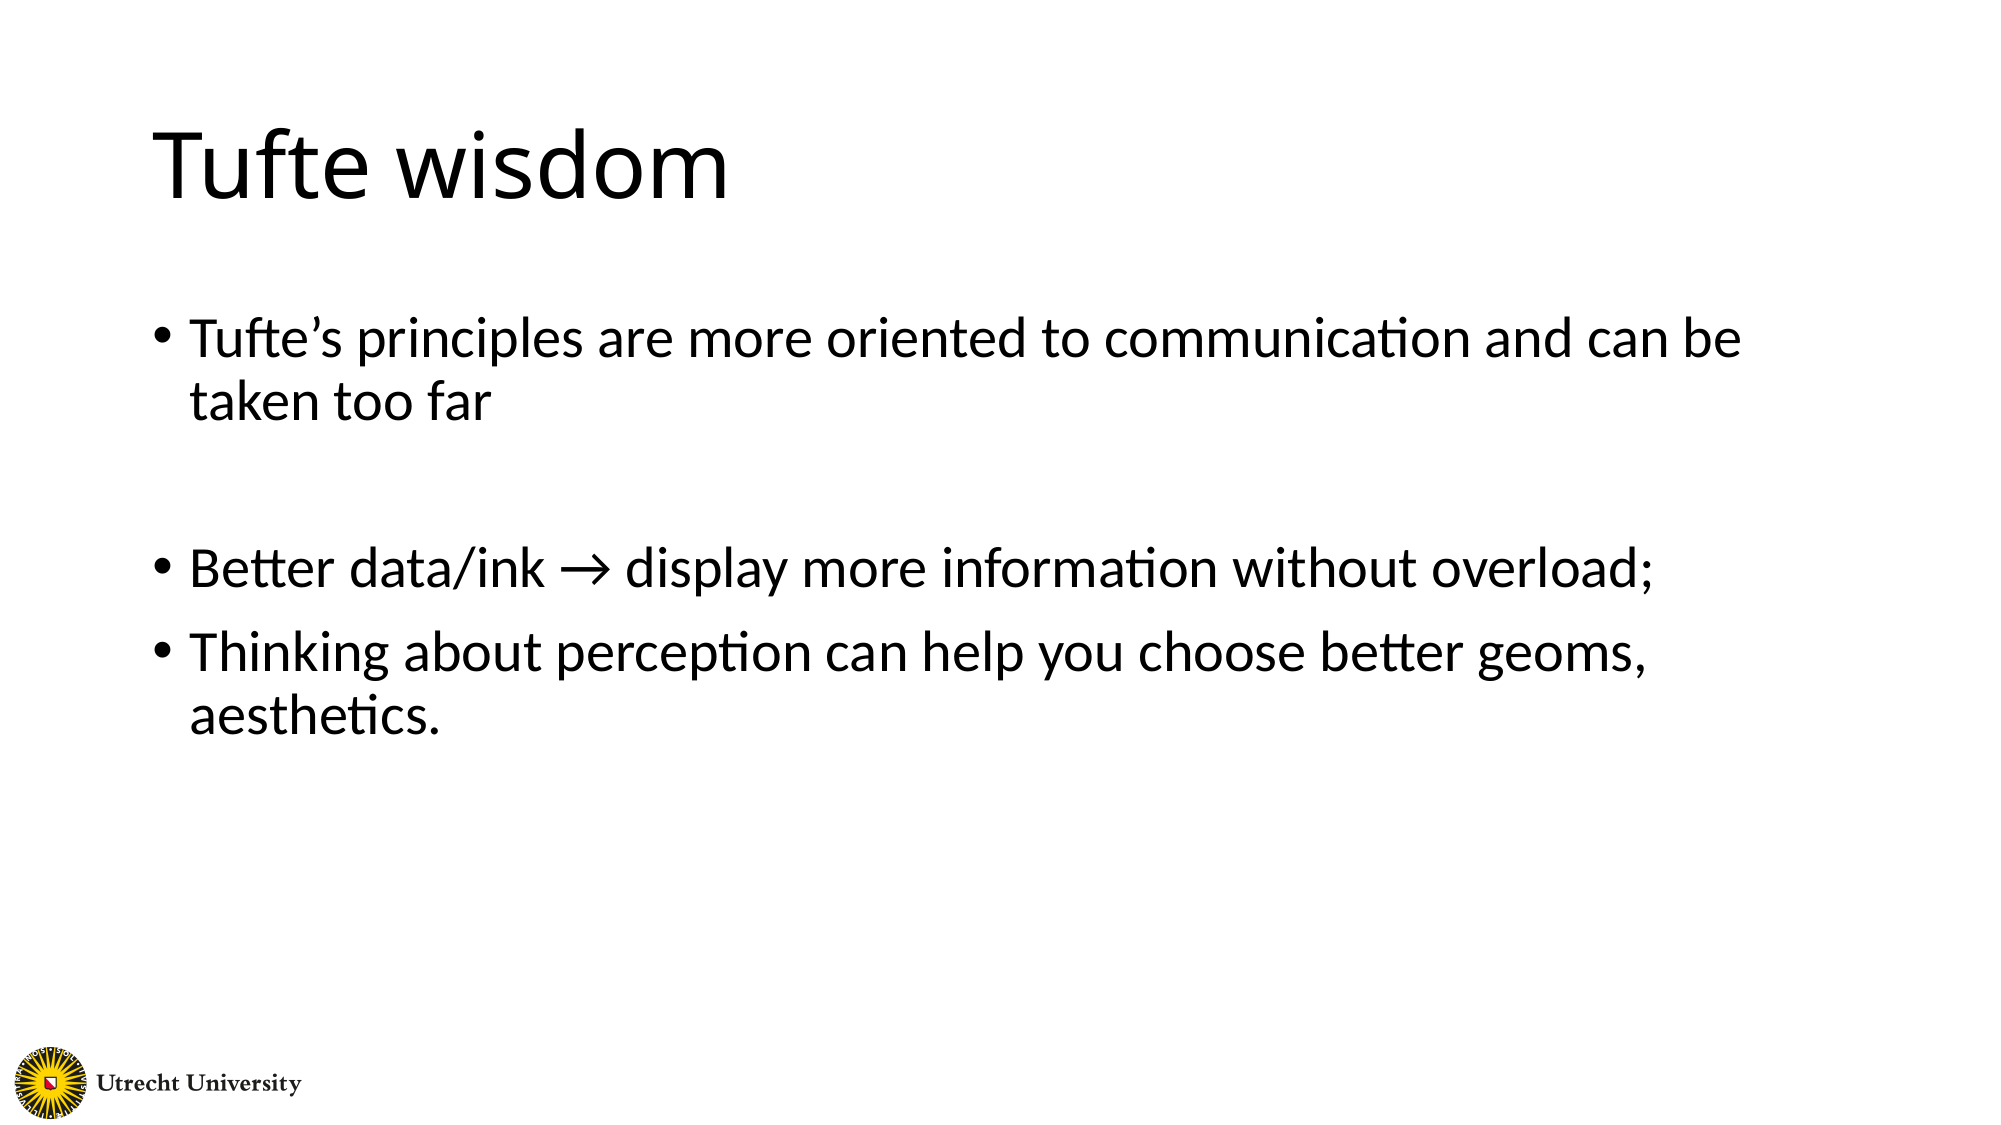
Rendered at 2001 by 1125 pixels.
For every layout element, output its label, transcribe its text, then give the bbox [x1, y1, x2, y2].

list Tufte’s principles are more oriented to communication and can be taken too far Better data/ink → display more information without overload; Thinking about perception can help you choose better geoms, aesthetics. [137, 299, 1863, 1014]
picture [0, 995, 386, 1125]
title Tufte wisdom [137, 59, 1863, 278]
